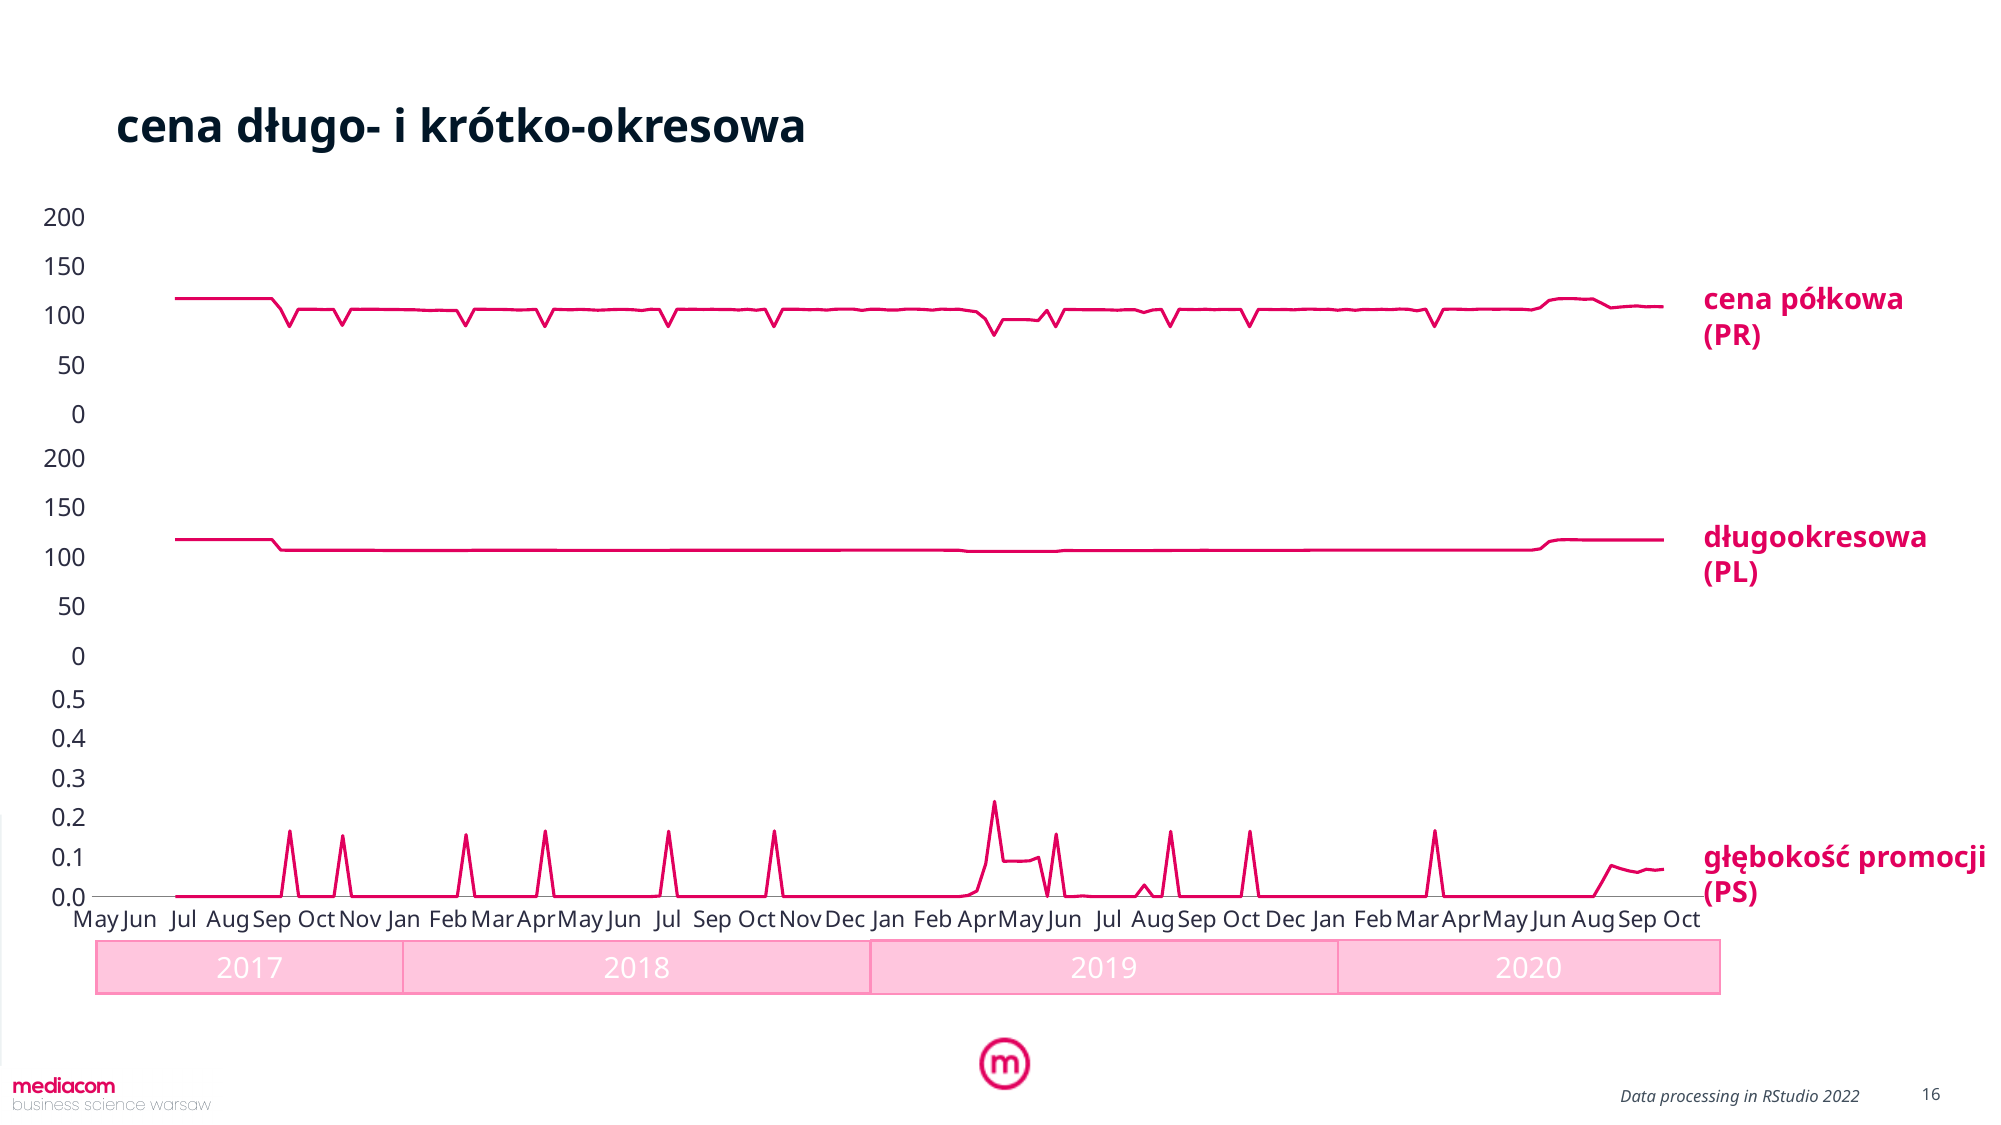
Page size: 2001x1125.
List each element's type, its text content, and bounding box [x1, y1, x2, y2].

title cena długo- i krótko-okresowa [101, 99, 1901, 173]
text_box 2017 [96, 940, 403, 994]
picture [1, 1068, 223, 1125]
text_box [0, 0, 2000, 375]
text_box 2019 [870, 940, 1337, 994]
text_box głębokość promocji (PS) [1853, 830, 2000, 916]
text_box [1, 698, 2000, 1074]
picture [967, 1030, 1043, 1106]
text_box 2020 [1337, 940, 1720, 994]
text_box cena półkowa (PR) [1853, 273, 1965, 359]
footer Data processing in RStudio 2022 [1065, 1065, 1861, 1125]
text_box 2018 [403, 940, 870, 994]
text_box długookresowa (PL) [1853, 510, 1994, 596]
slide_number 16 [1864, 1065, 1941, 1125]
chart [34, 153, 1853, 939]
